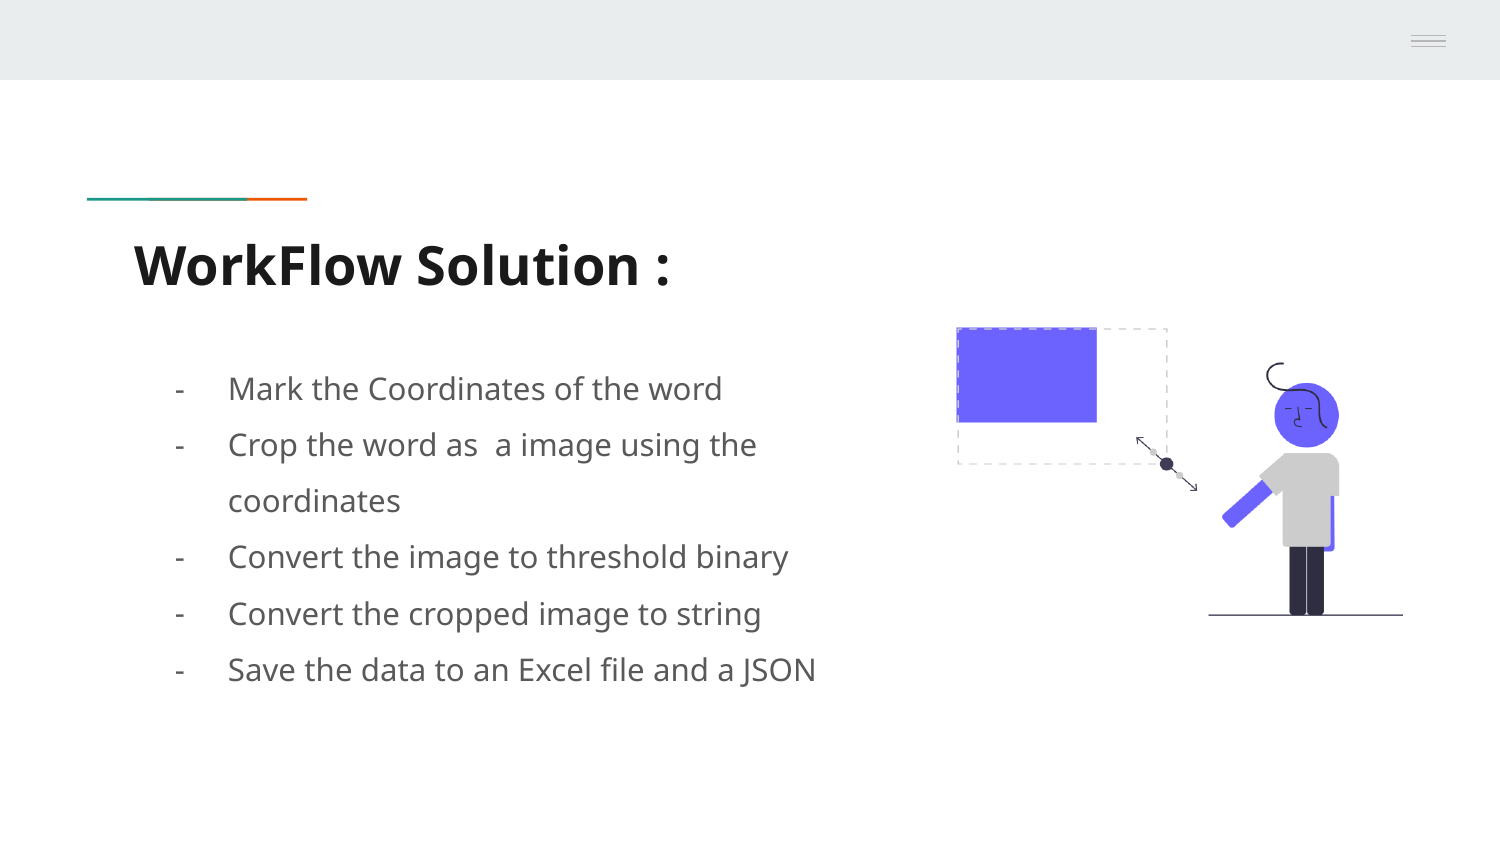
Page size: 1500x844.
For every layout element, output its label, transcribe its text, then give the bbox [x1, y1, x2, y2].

picture [884, 279, 1476, 664]
title WorkFlow Solution : [119, 216, 1381, 305]
list Mark the Coordinates of the word Crop the word as a image using the coordinates Convert the image to threshold binary Convert the cropped image to string Save the data to an Excel file and a JSON [137, 335, 936, 693]
